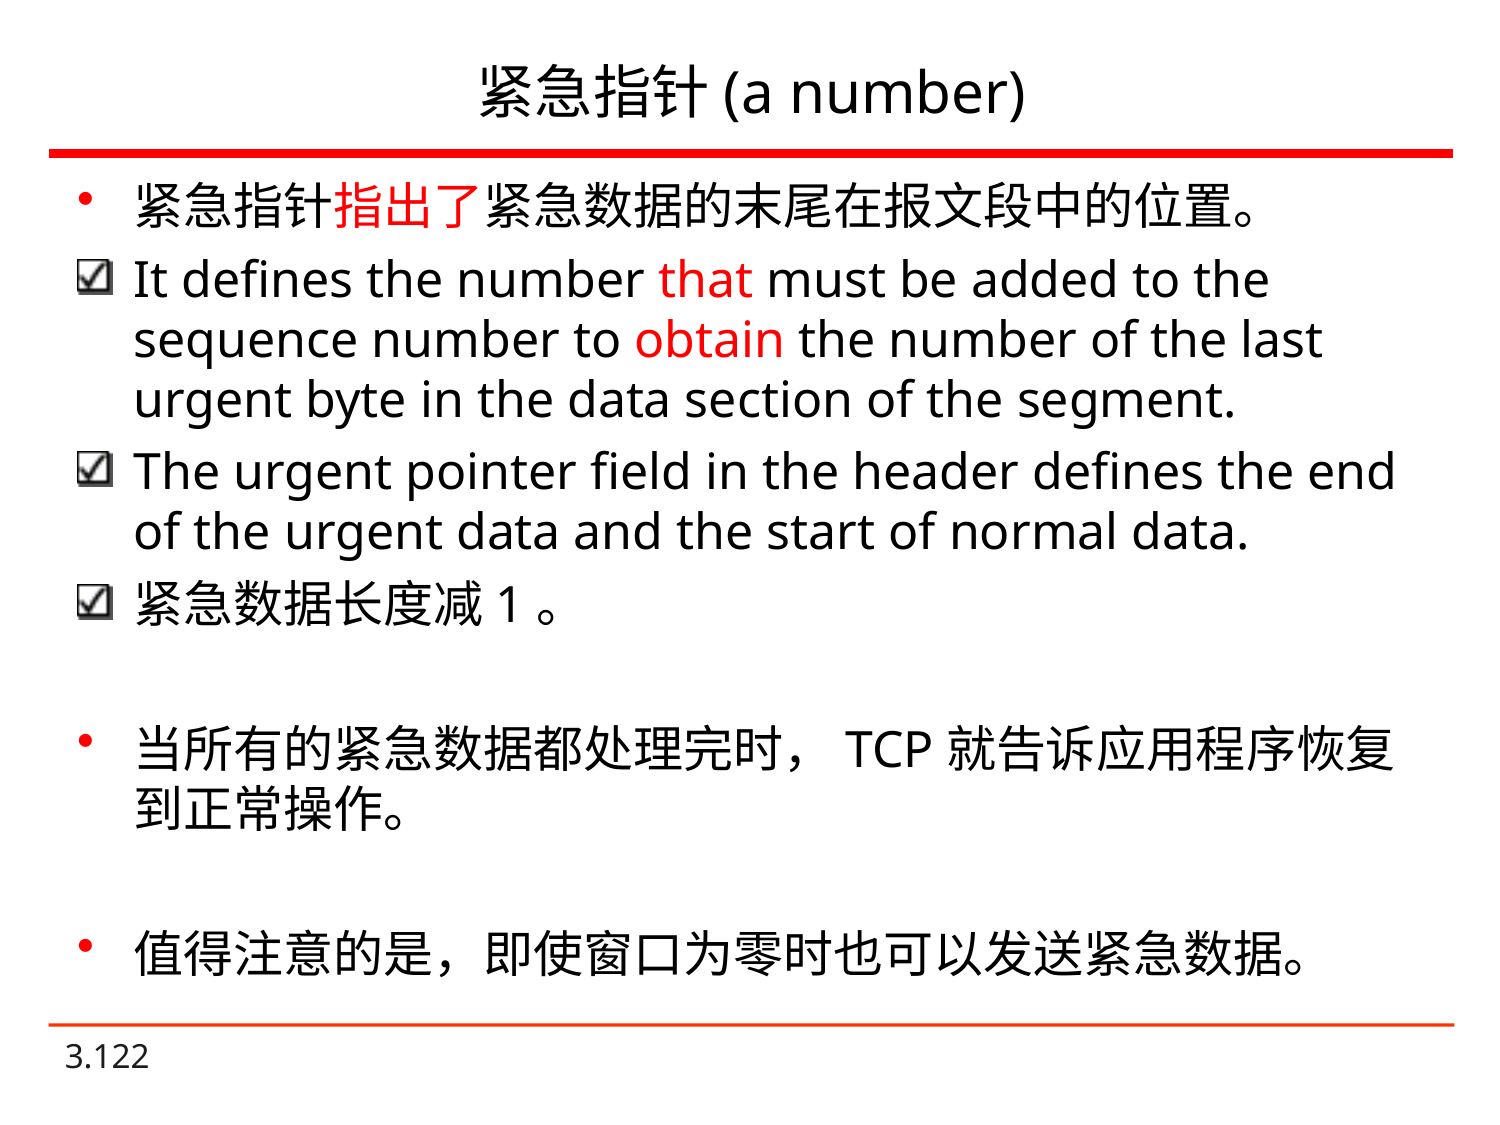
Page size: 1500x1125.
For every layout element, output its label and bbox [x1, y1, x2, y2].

title [59, 37, 1443, 143]
picture [77, 584, 113, 620]
picture [77, 451, 113, 487]
list [61, 166, 1449, 1014]
picture [77, 259, 113, 295]
